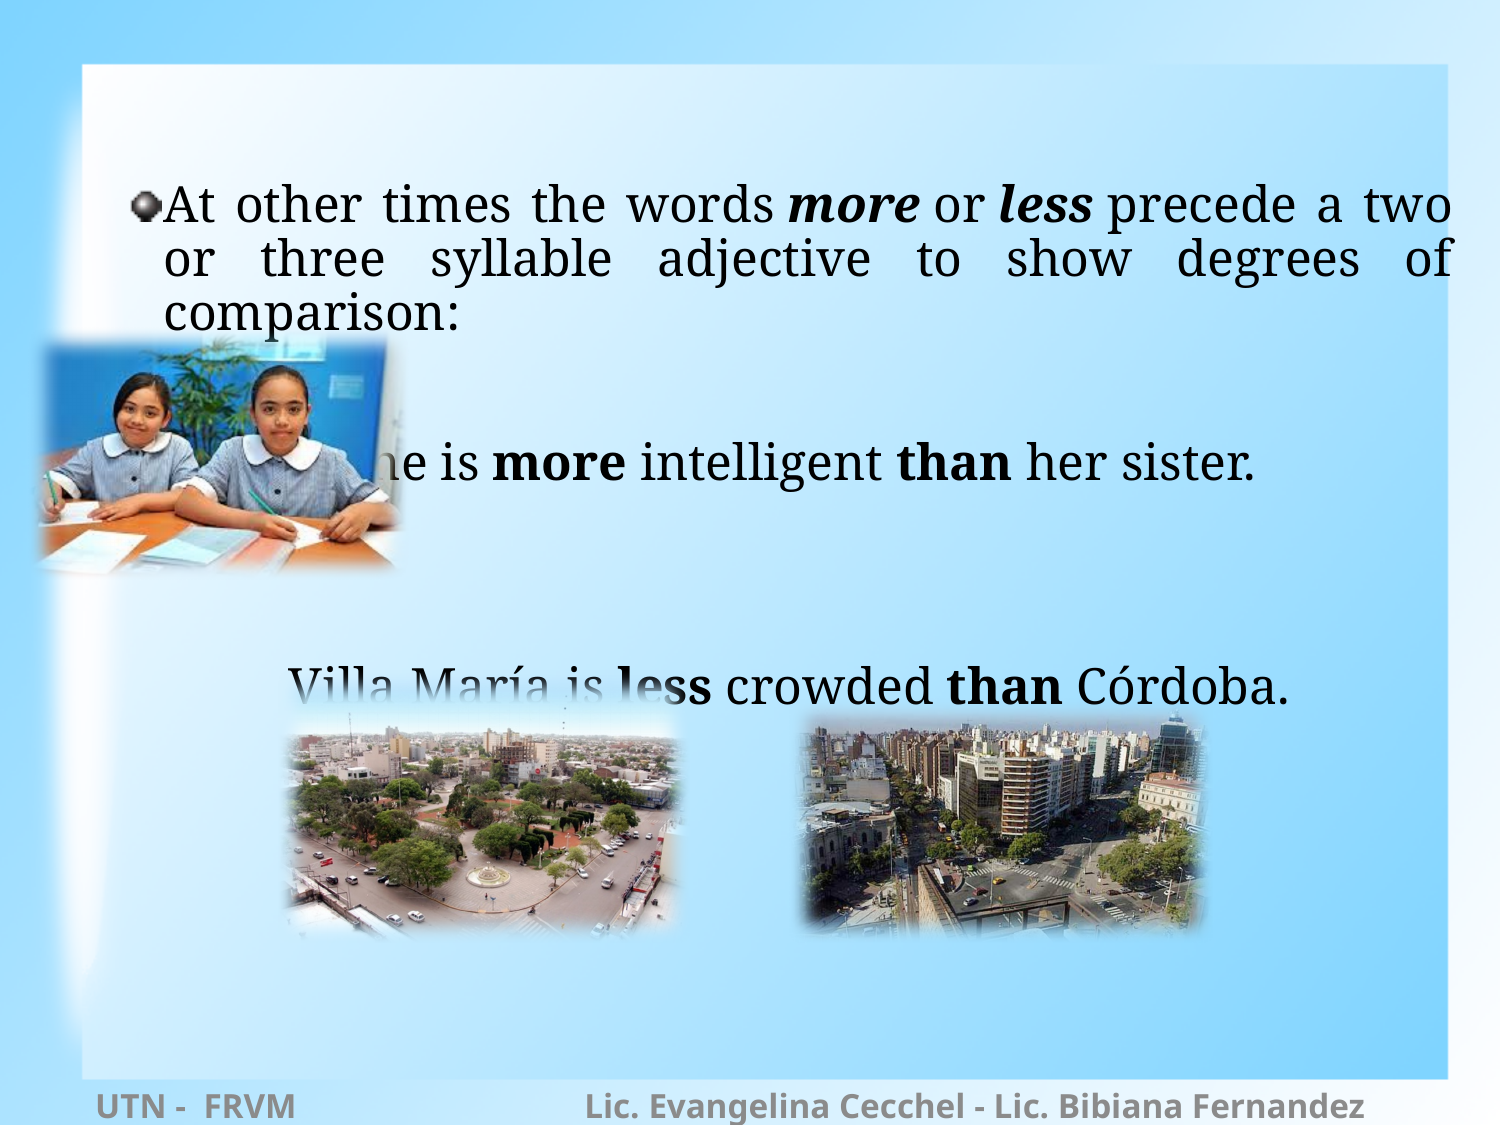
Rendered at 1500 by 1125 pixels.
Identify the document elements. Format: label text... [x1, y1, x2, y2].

list At other times the words more or less precede a two or three syllable adjective to show degrees of comparison: Jane is more intelligent than her sister. Villa María is less crowded than Córdoba. [111, 172, 1468, 860]
picture [789, 698, 1213, 944]
picture [27, 326, 410, 581]
picture [126, 186, 162, 222]
footer UTN - FRVM Lic. Evangelina Cecchel - Lic. Bibiana Fernandez [7, 1066, 1455, 1125]
picture [277, 670, 691, 944]
